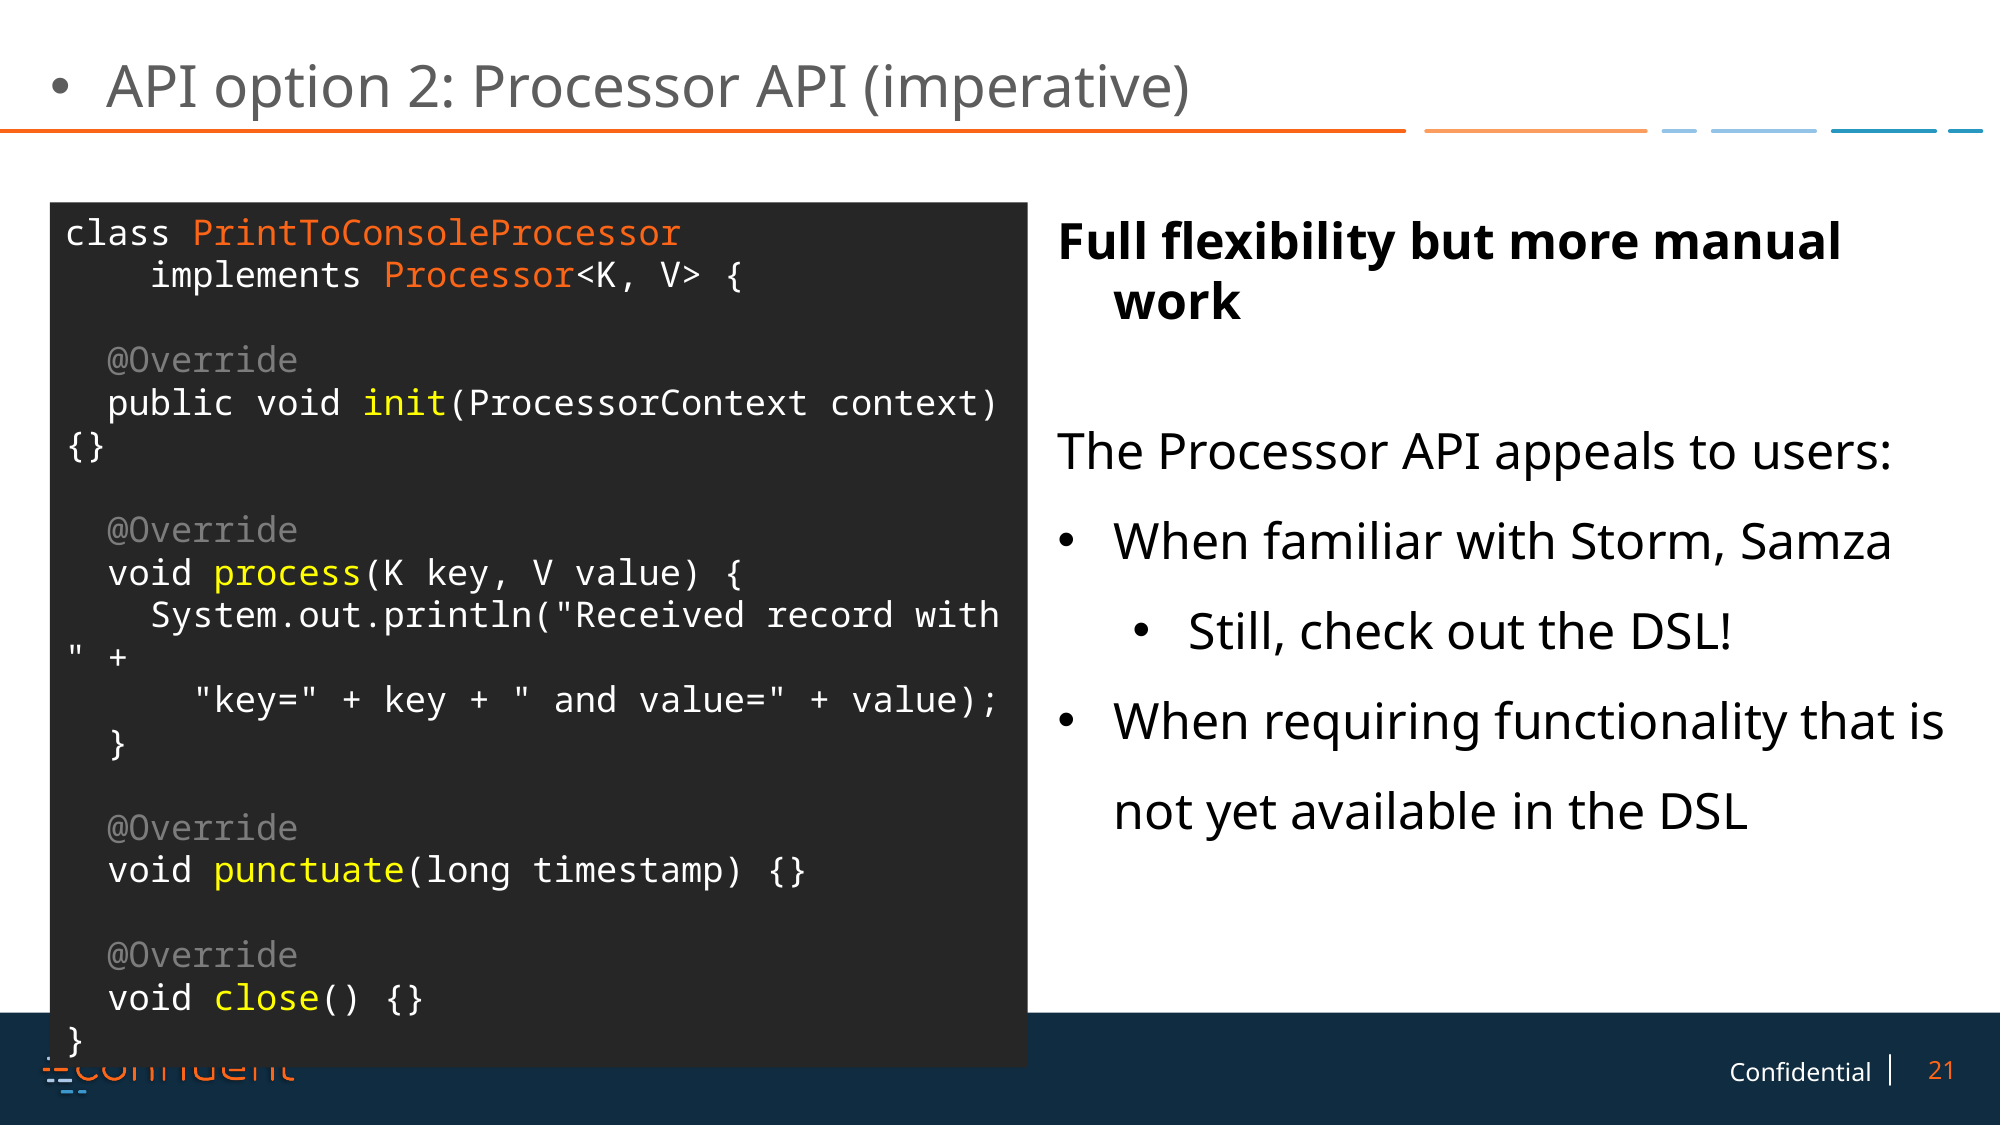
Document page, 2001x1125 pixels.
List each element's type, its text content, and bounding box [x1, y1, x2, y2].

text_box class PrintToConsoleProcessor implements Processor<K, V> { @Override public void init(ProcessorContext context) {} @Override void process(K key, V value) { System.out.println("Received record with " + "key=" + key + " and value=" + value); } @Override void punctuate(long timestamp) {} @Override void close() {} } [49, 202, 1028, 1068]
title API option 2: Processor API (imperative) [50, 0, 1950, 128]
text_box Full flexibility but more manual work The Processor API appeals to users: When familiar with Storm, Samza Still, check out the DSL! When requiring functionality that is not yet available in the DSL [1042, 202, 1980, 907]
picture [15, 1025, 322, 1114]
